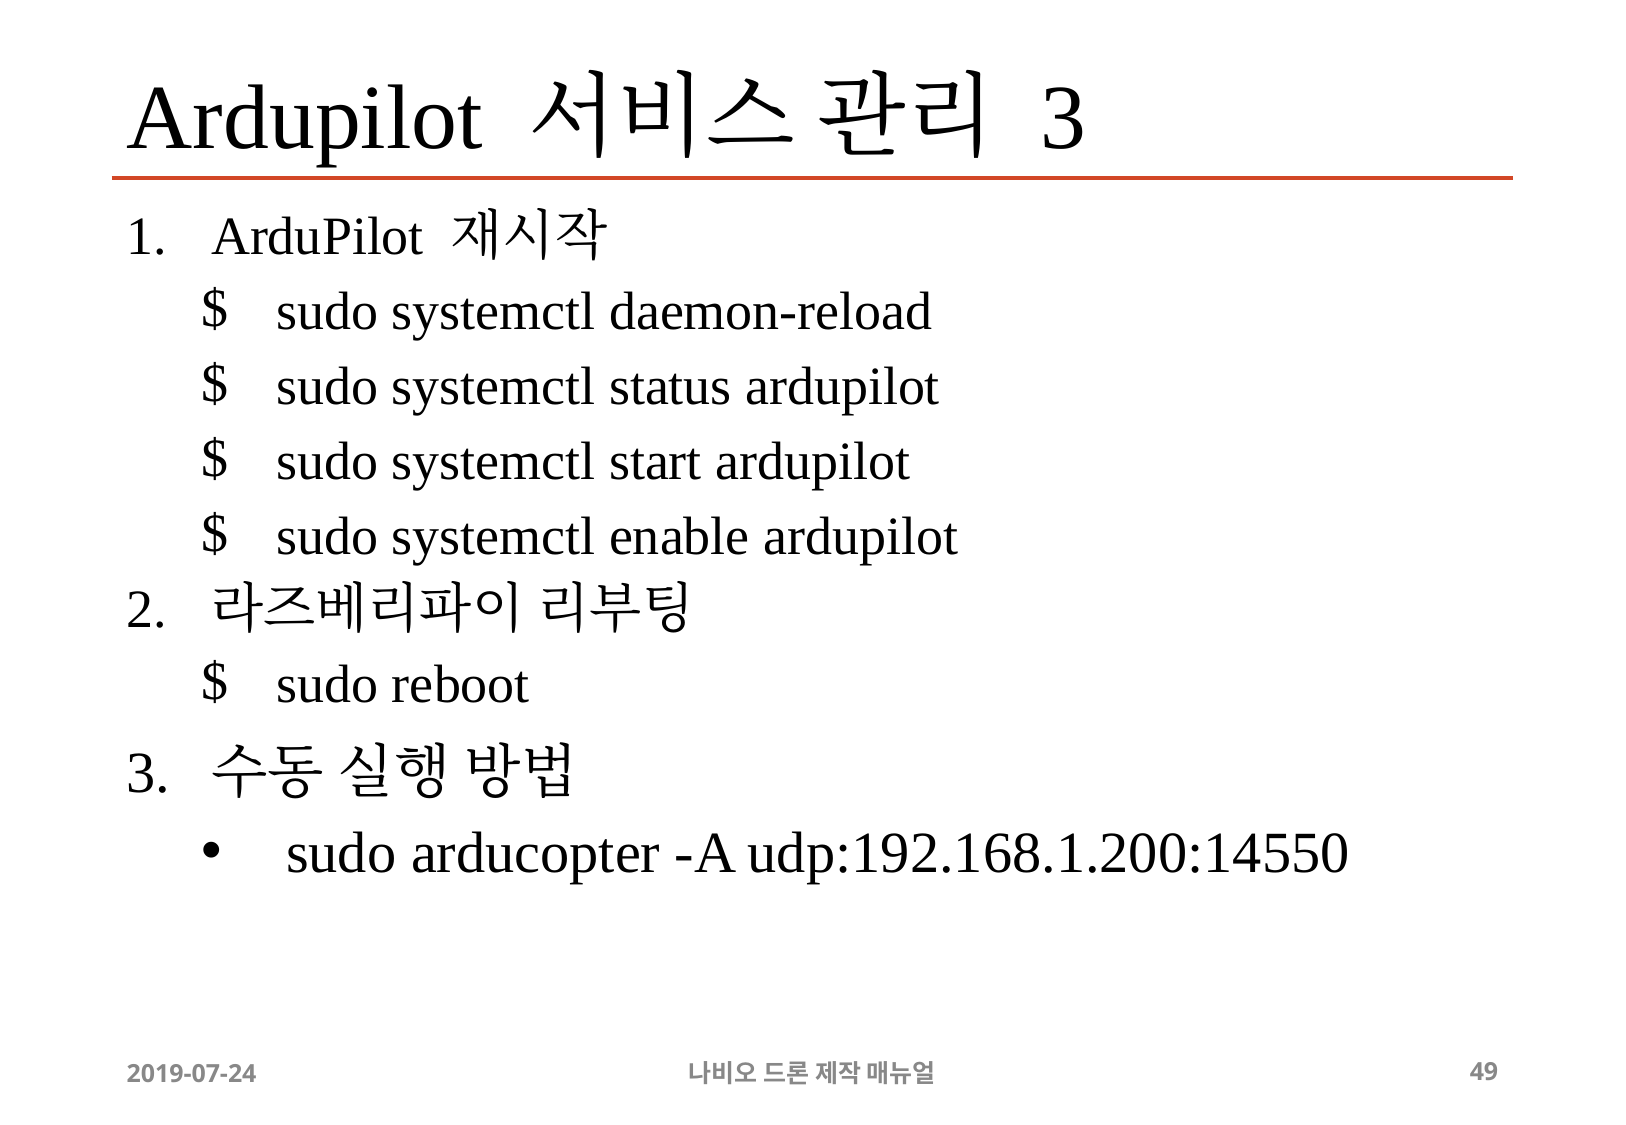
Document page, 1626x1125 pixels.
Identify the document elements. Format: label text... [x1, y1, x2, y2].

footer 나비오 드론 제작 매뉴얼 [538, 1042, 1087, 1103]
title Ardupilot 서비스 관리 3 [111, 59, 1514, 179]
slide_number 49 [1433, 1042, 1514, 1103]
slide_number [111, 1042, 303, 1103]
list ArduPilot 재시작 sudo systemctl daemon-reload sudo systemctl status ardupilot sudo systemctl start ardupilot sudo systemctl enable ardupilot 라즈베리파이 리부팅 sudo reboot 수동 실행 방법 sudo arducopter -A udp:192.168.1.200:14550 [111, 205, 1514, 930]
